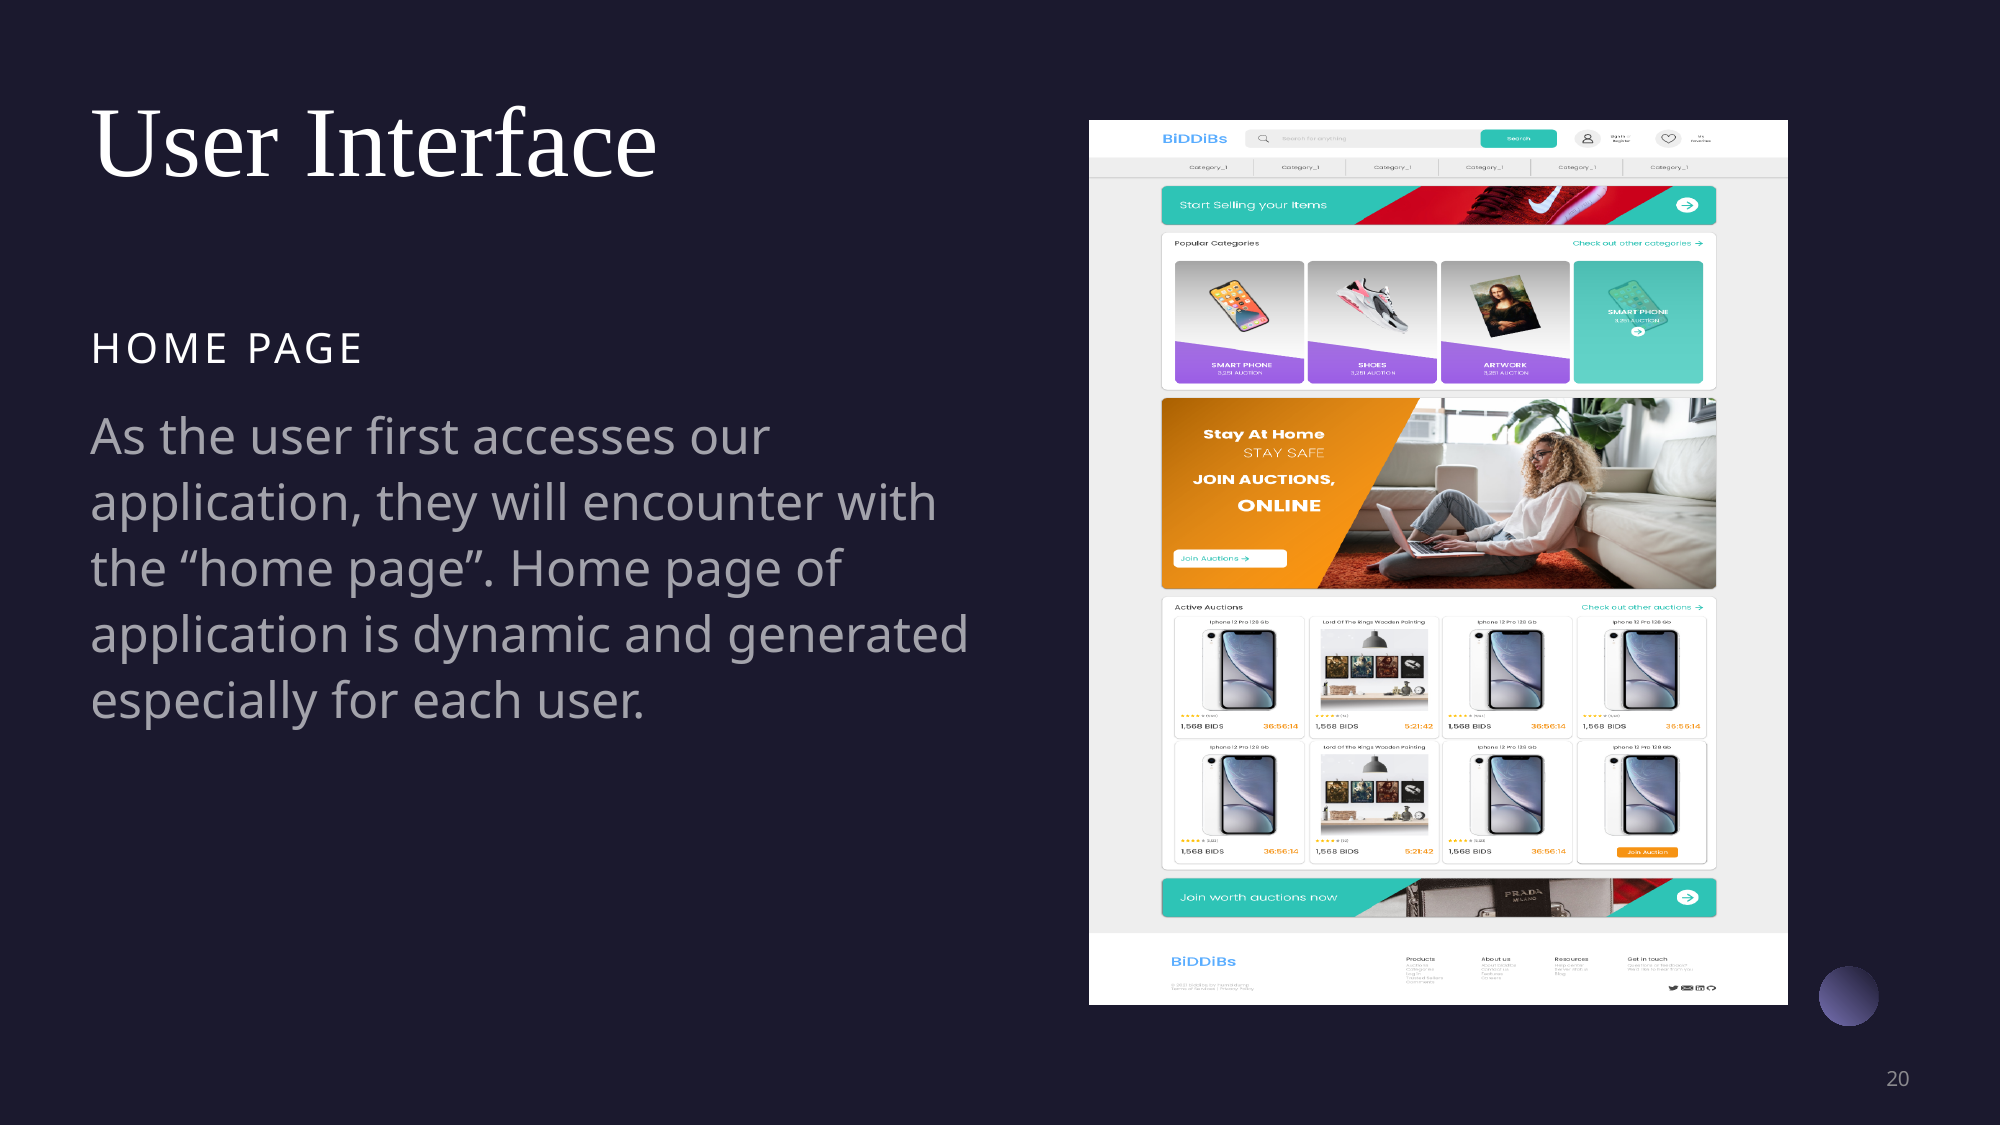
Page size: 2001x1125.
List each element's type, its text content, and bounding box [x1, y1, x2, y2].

list As the user first accesses our application, they will encounter with the “home page”. Home page of application is dynamic and generated especially for each user. [90, 398, 981, 975]
title User Interface [90, 90, 983, 192]
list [1089, 119, 1788, 1005]
slide_number 20 [1632, 1067, 1910, 1093]
list HOme page [90, 283, 983, 372]
